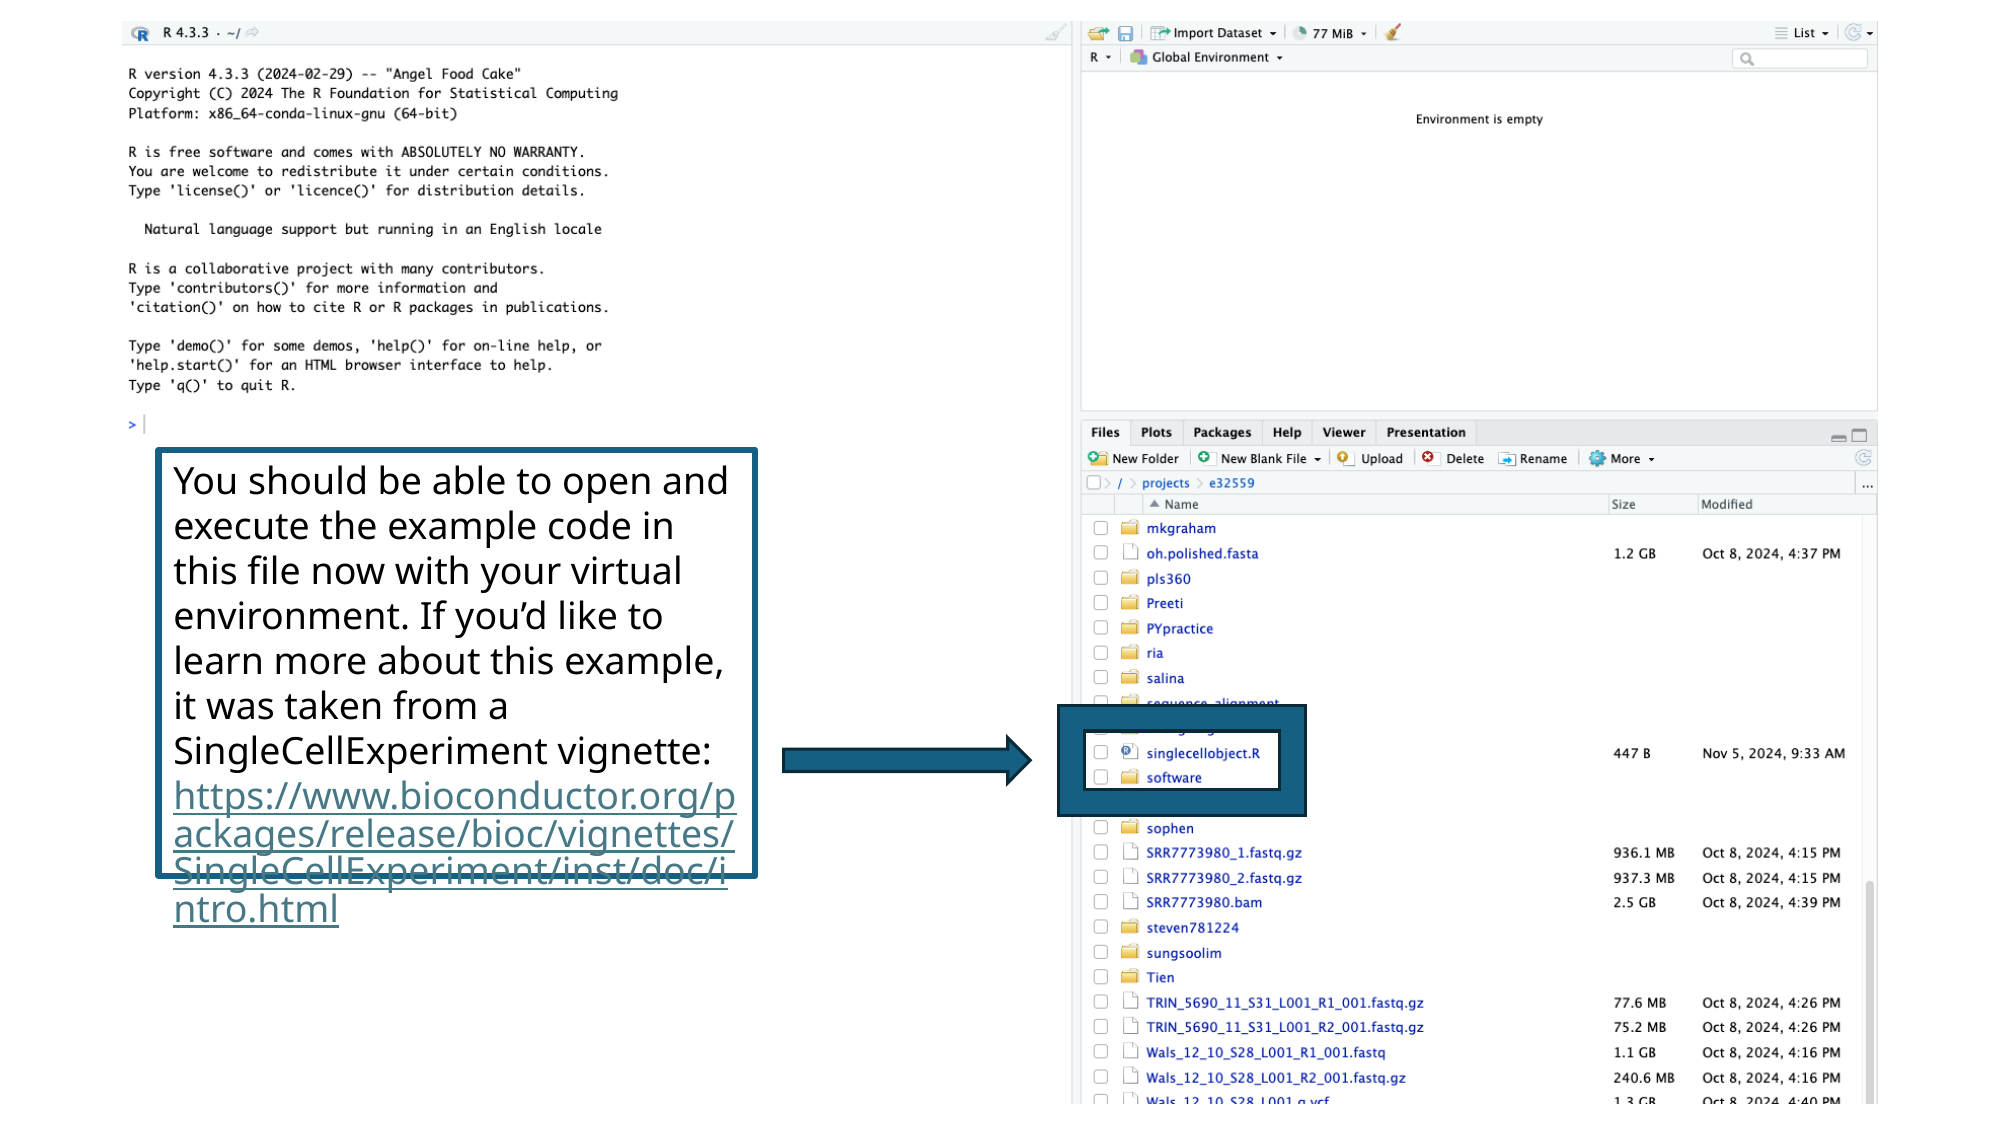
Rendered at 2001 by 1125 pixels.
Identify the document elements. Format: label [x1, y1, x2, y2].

picture [122, 21, 1878, 1104]
